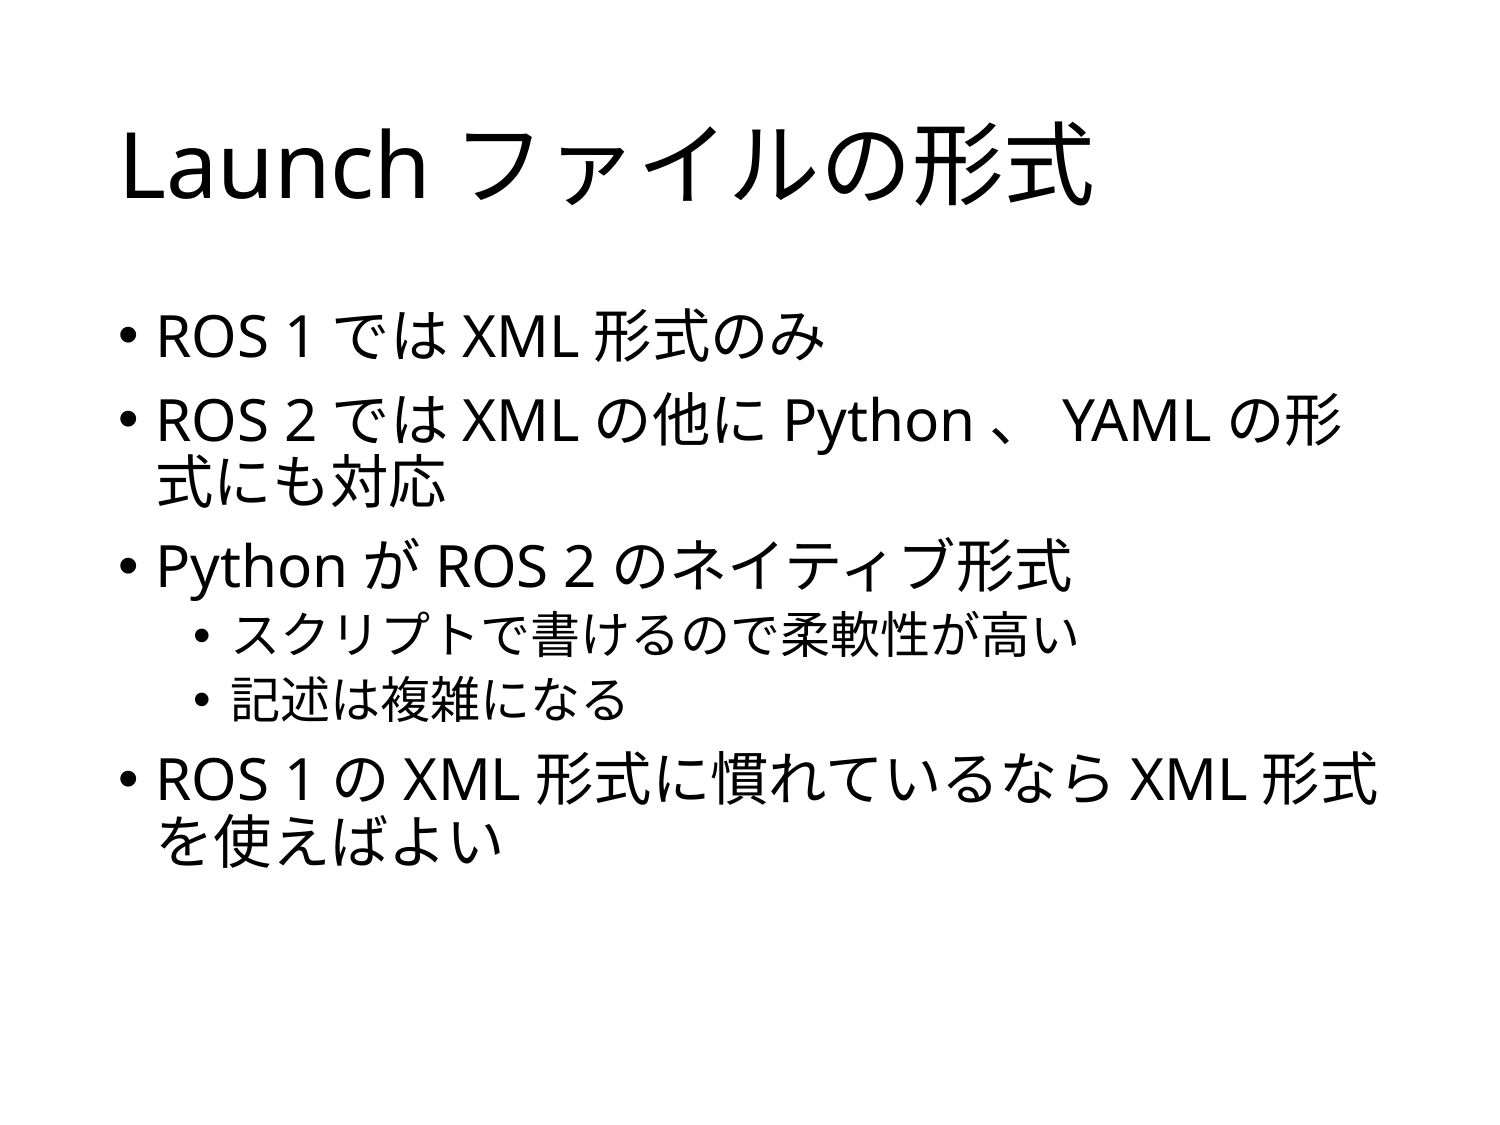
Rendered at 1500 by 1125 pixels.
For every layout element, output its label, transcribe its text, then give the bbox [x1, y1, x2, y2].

list ROS 1ではXML形式のみ ROS 2ではXMLの他にPython、YAMLの形式にも対応 PythonがROS 2のネイティブ形式 スクリプトで書けるので柔軟性が高い 記述は複雑になる ROS 1のXML形式に慣れているならXML形式を使えばよい [103, 299, 1397, 1014]
title Launchファイルの形式 [103, 59, 1397, 278]
